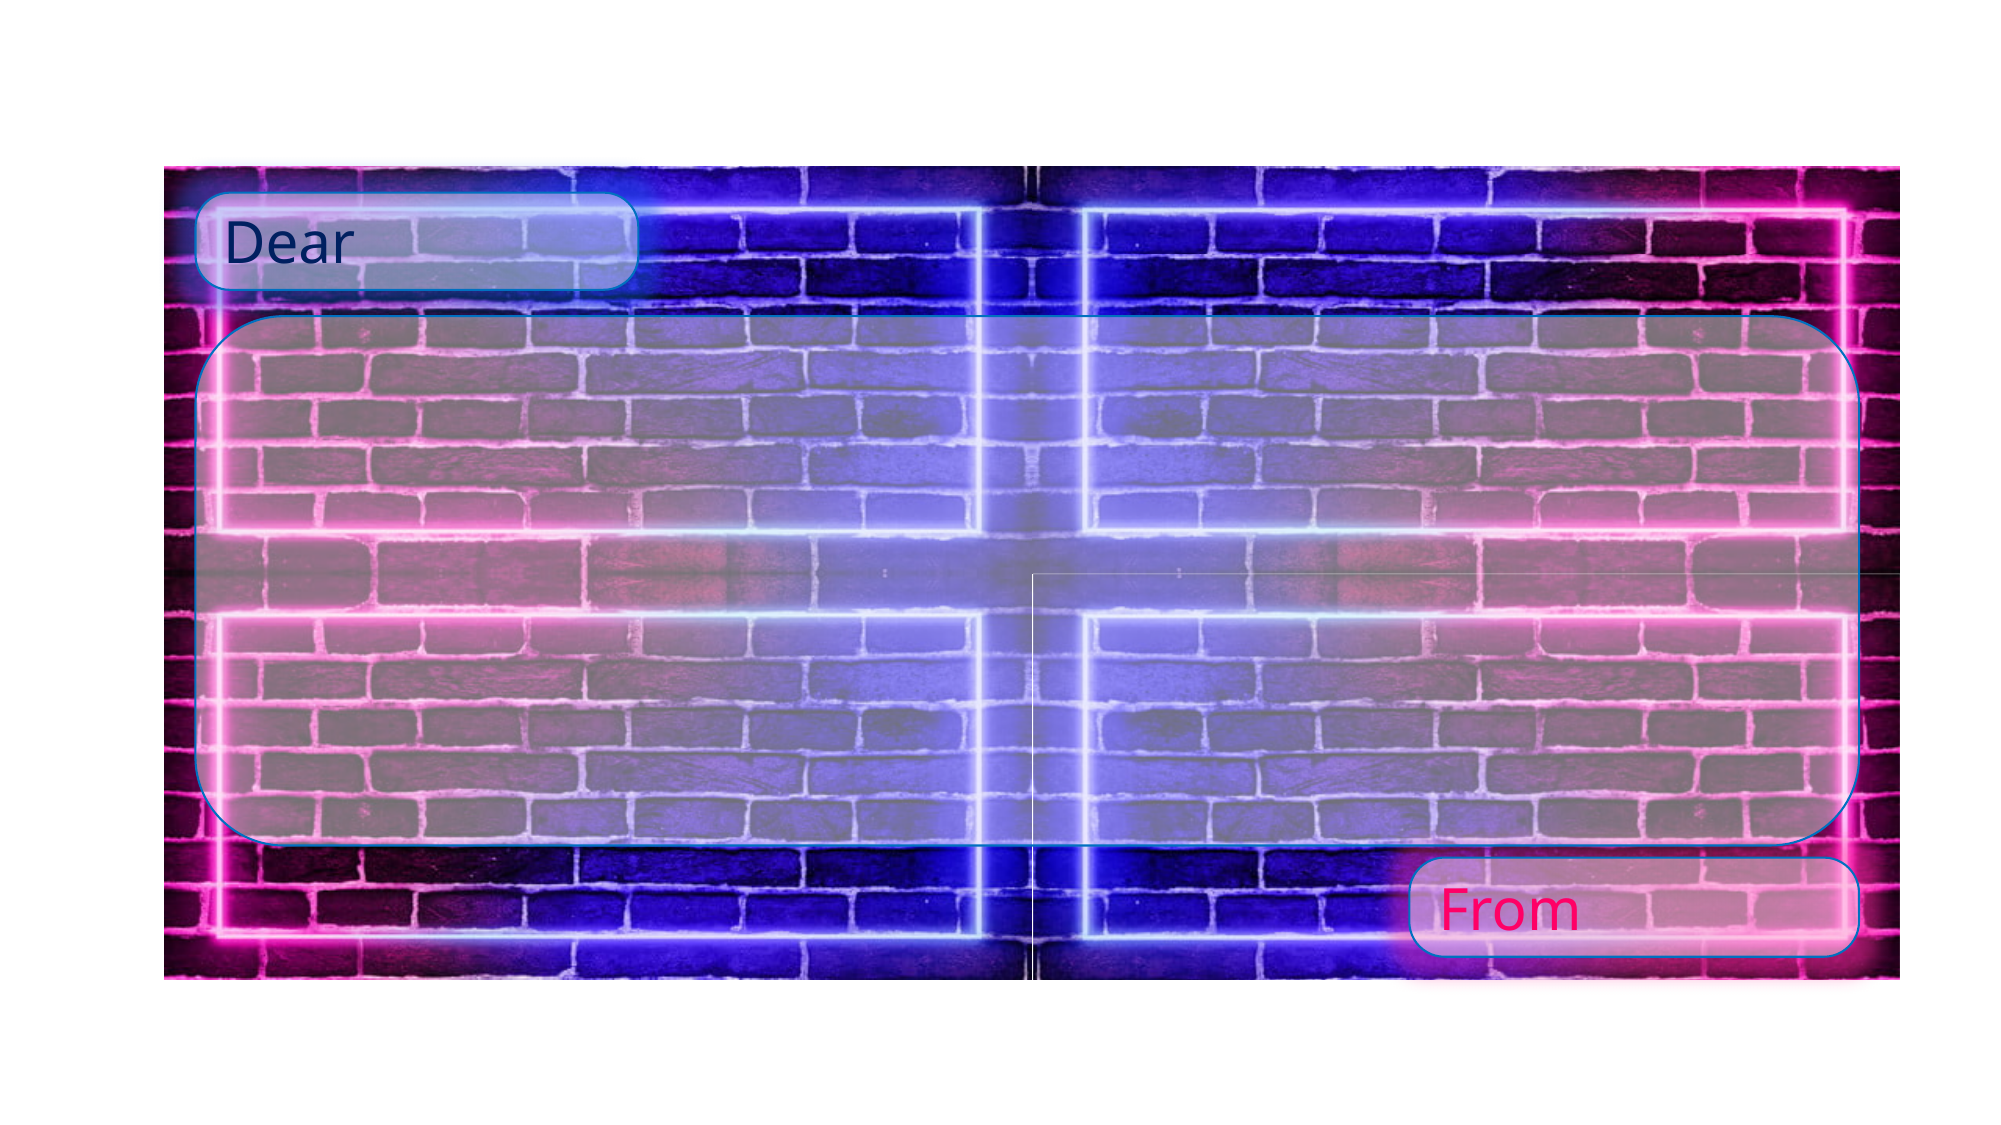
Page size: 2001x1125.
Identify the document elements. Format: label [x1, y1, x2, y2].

text_box [164, 166, 1900, 980]
